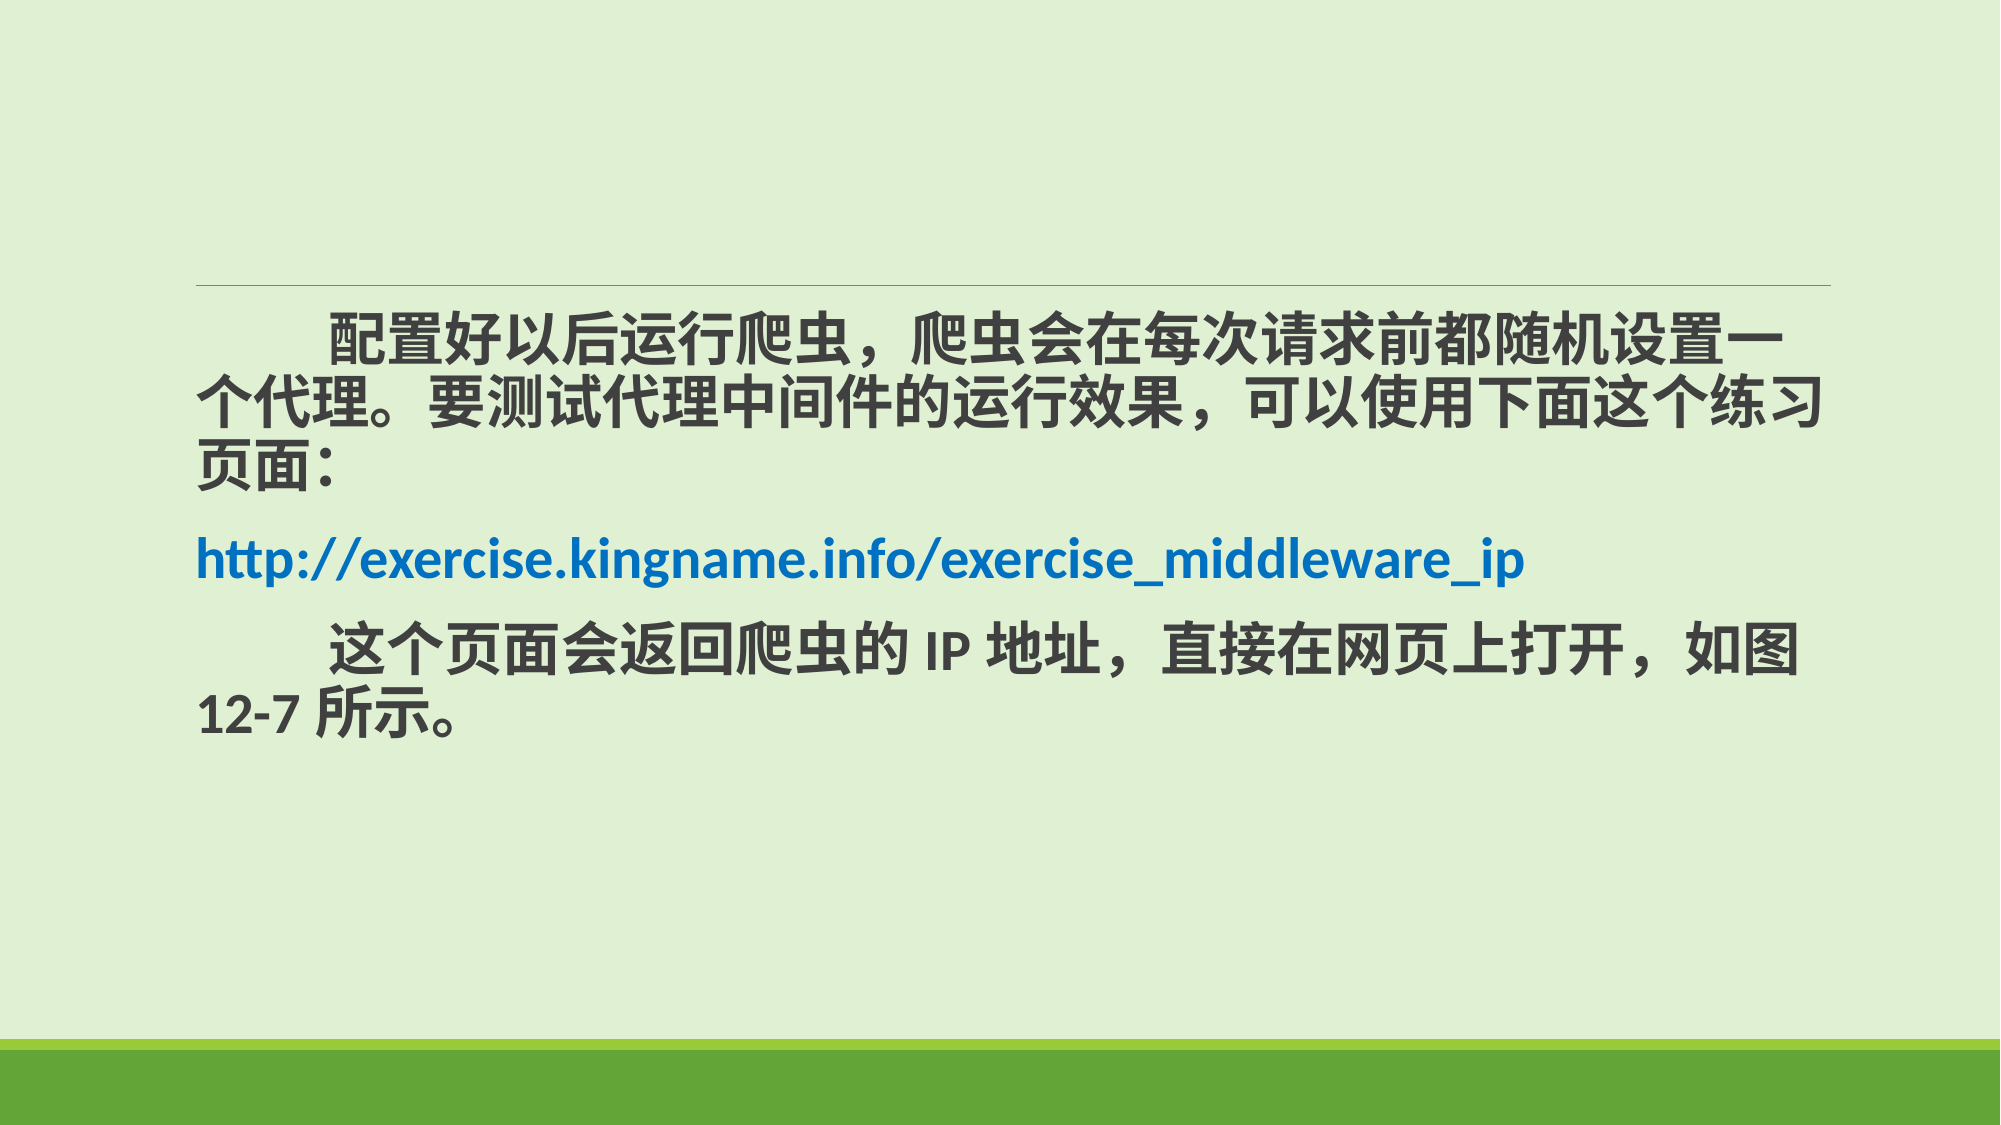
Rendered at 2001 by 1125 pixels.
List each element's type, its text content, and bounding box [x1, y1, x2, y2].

list 配置好以后运行爬虫，爬虫会在每次请求前都随机设置一个代理。要测试代理中间件的运行效果，可以使用下面这个练习页面： http://exercise.kingname.info/exercise_middleware_ip 这个页面会返回爬虫的IP地址，直接在网页上打开，如图12-7所示。 [180, 302, 1830, 963]
